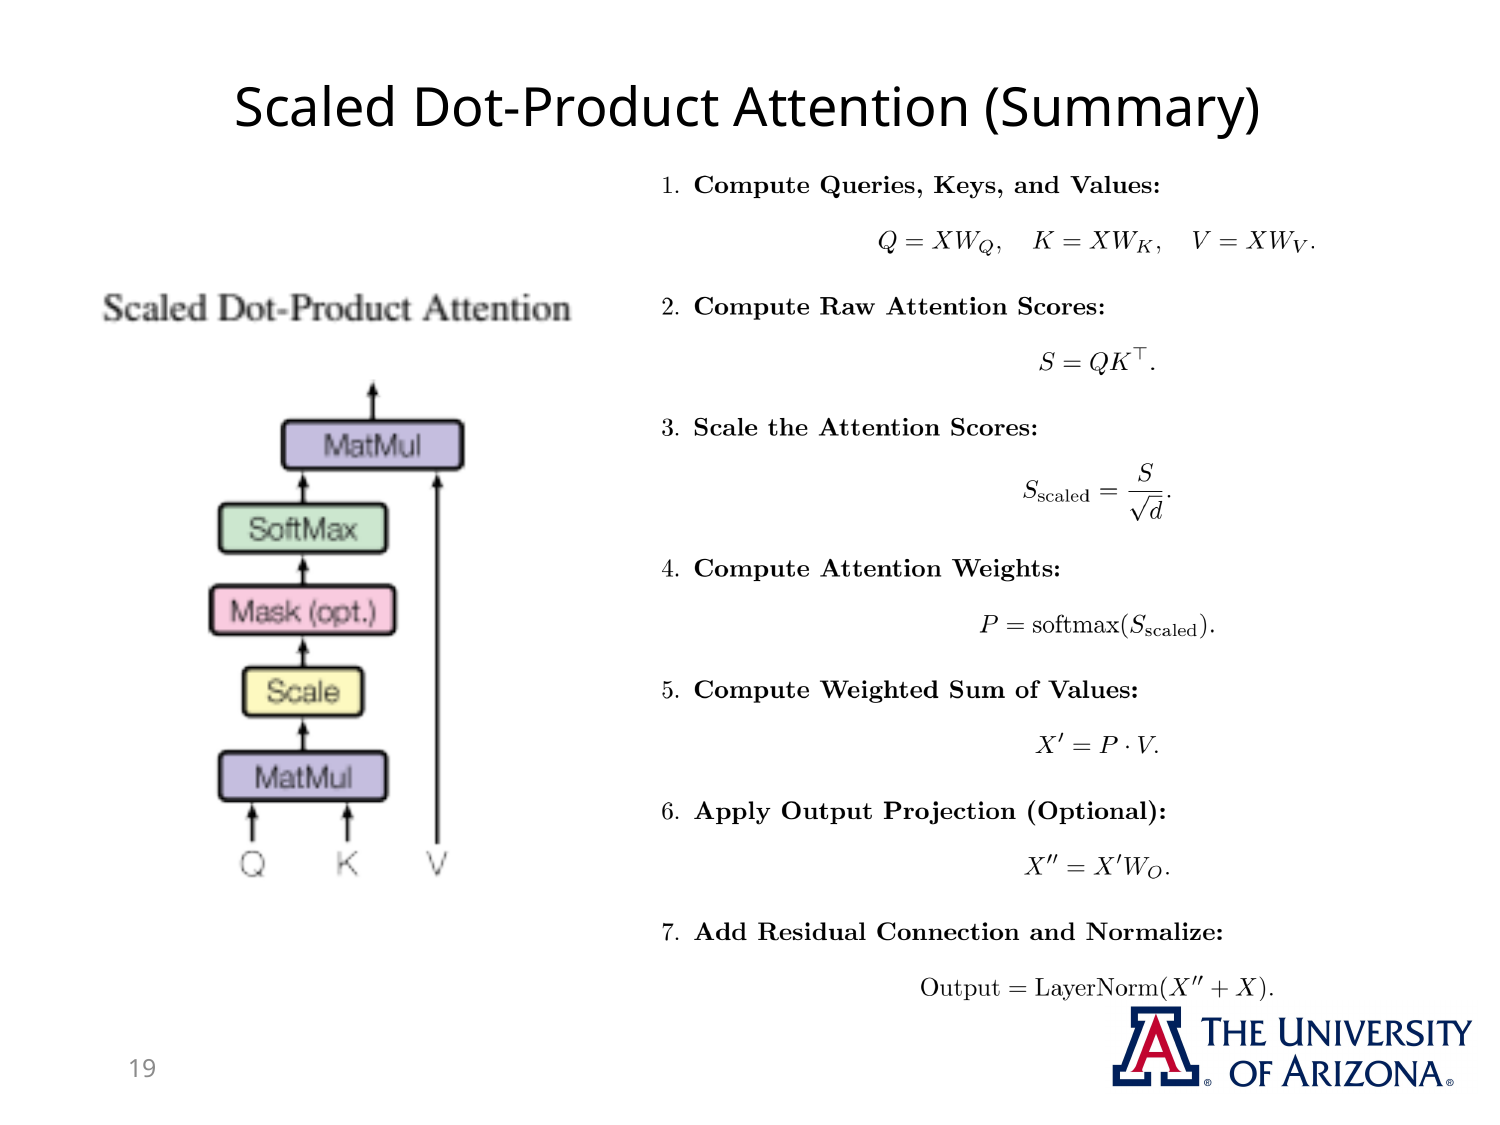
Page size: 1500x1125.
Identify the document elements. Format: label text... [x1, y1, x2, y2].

picture [49, 265, 638, 930]
title Scaled Dot-Product Attention (Summary) [110, 34, 1386, 146]
slide_number 19 [76, 1049, 172, 1090]
picture [661, 175, 1478, 1094]
